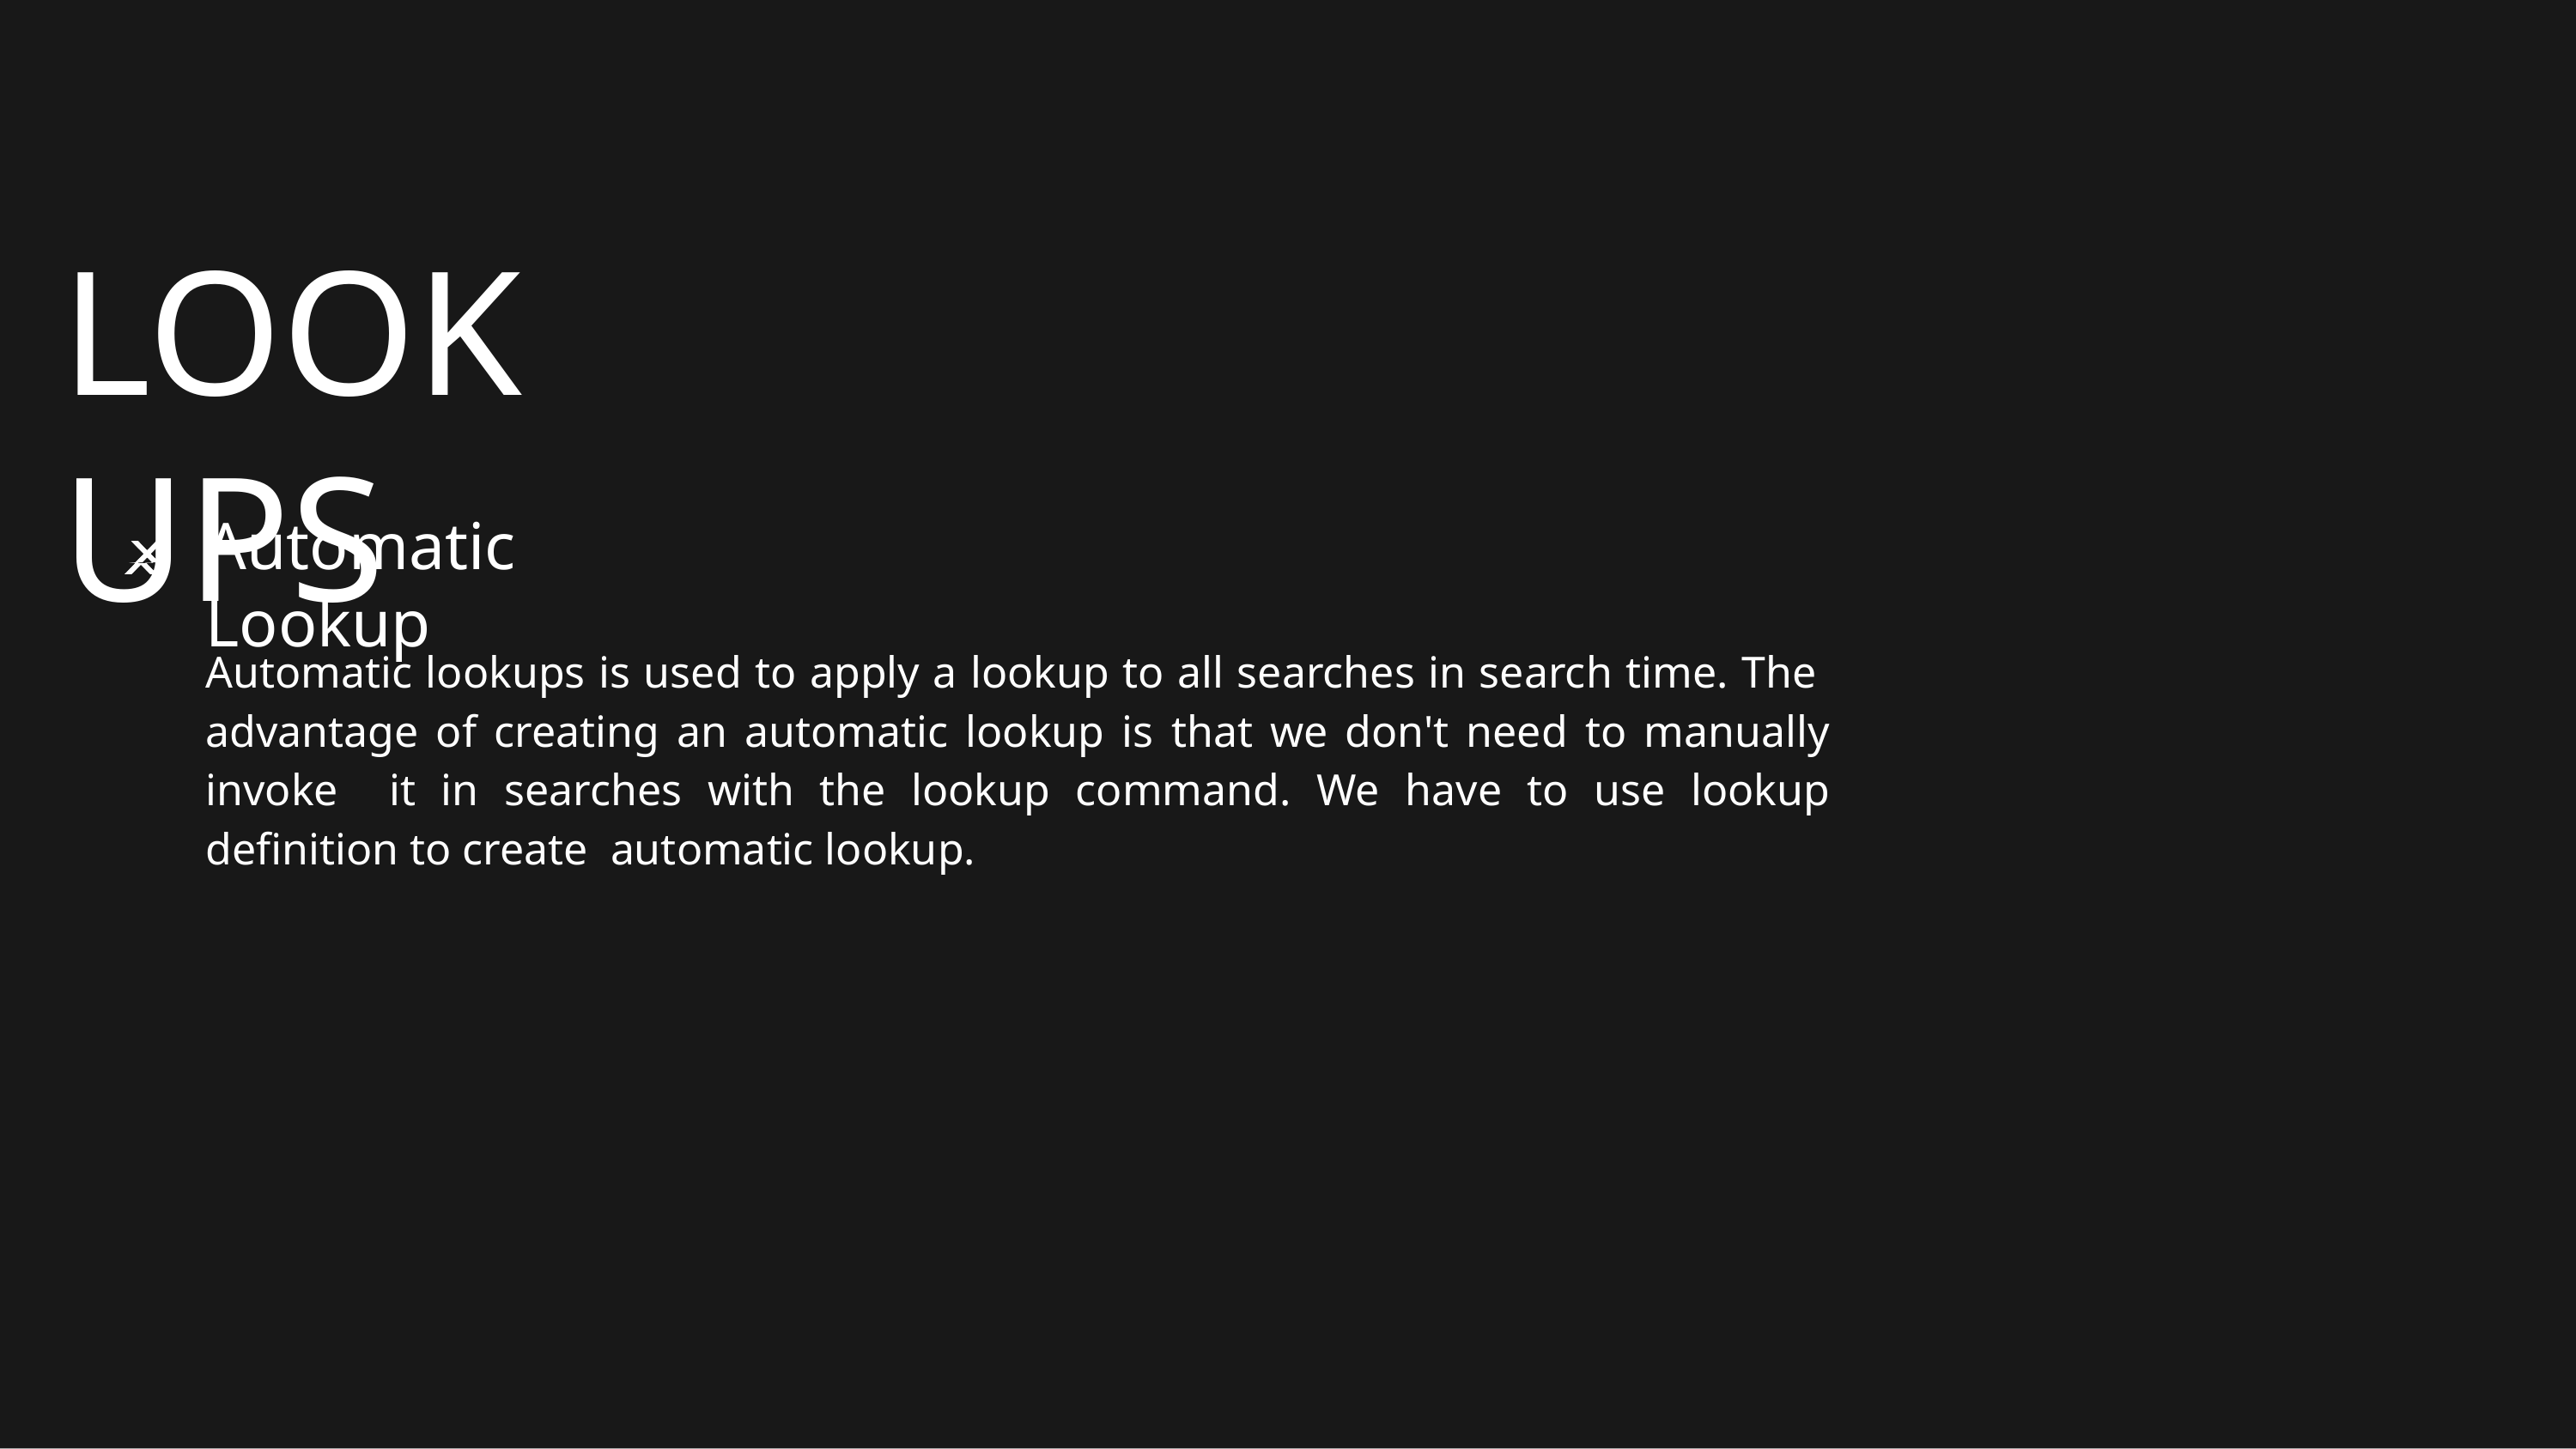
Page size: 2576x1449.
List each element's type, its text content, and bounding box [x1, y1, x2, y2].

text_box Automatic lookups is used to apply a lookup to all searches in search time. The advantage of creating an automatic lookup is that we don't need to manually invoke it in searches with the lookup command. We have to use lookup definition to create automatic lookup. [204, 636, 1832, 873]
title LOOKUPS [59, 221, 608, 636]
text_box Automatic Lookup [204, 503, 633, 636]
